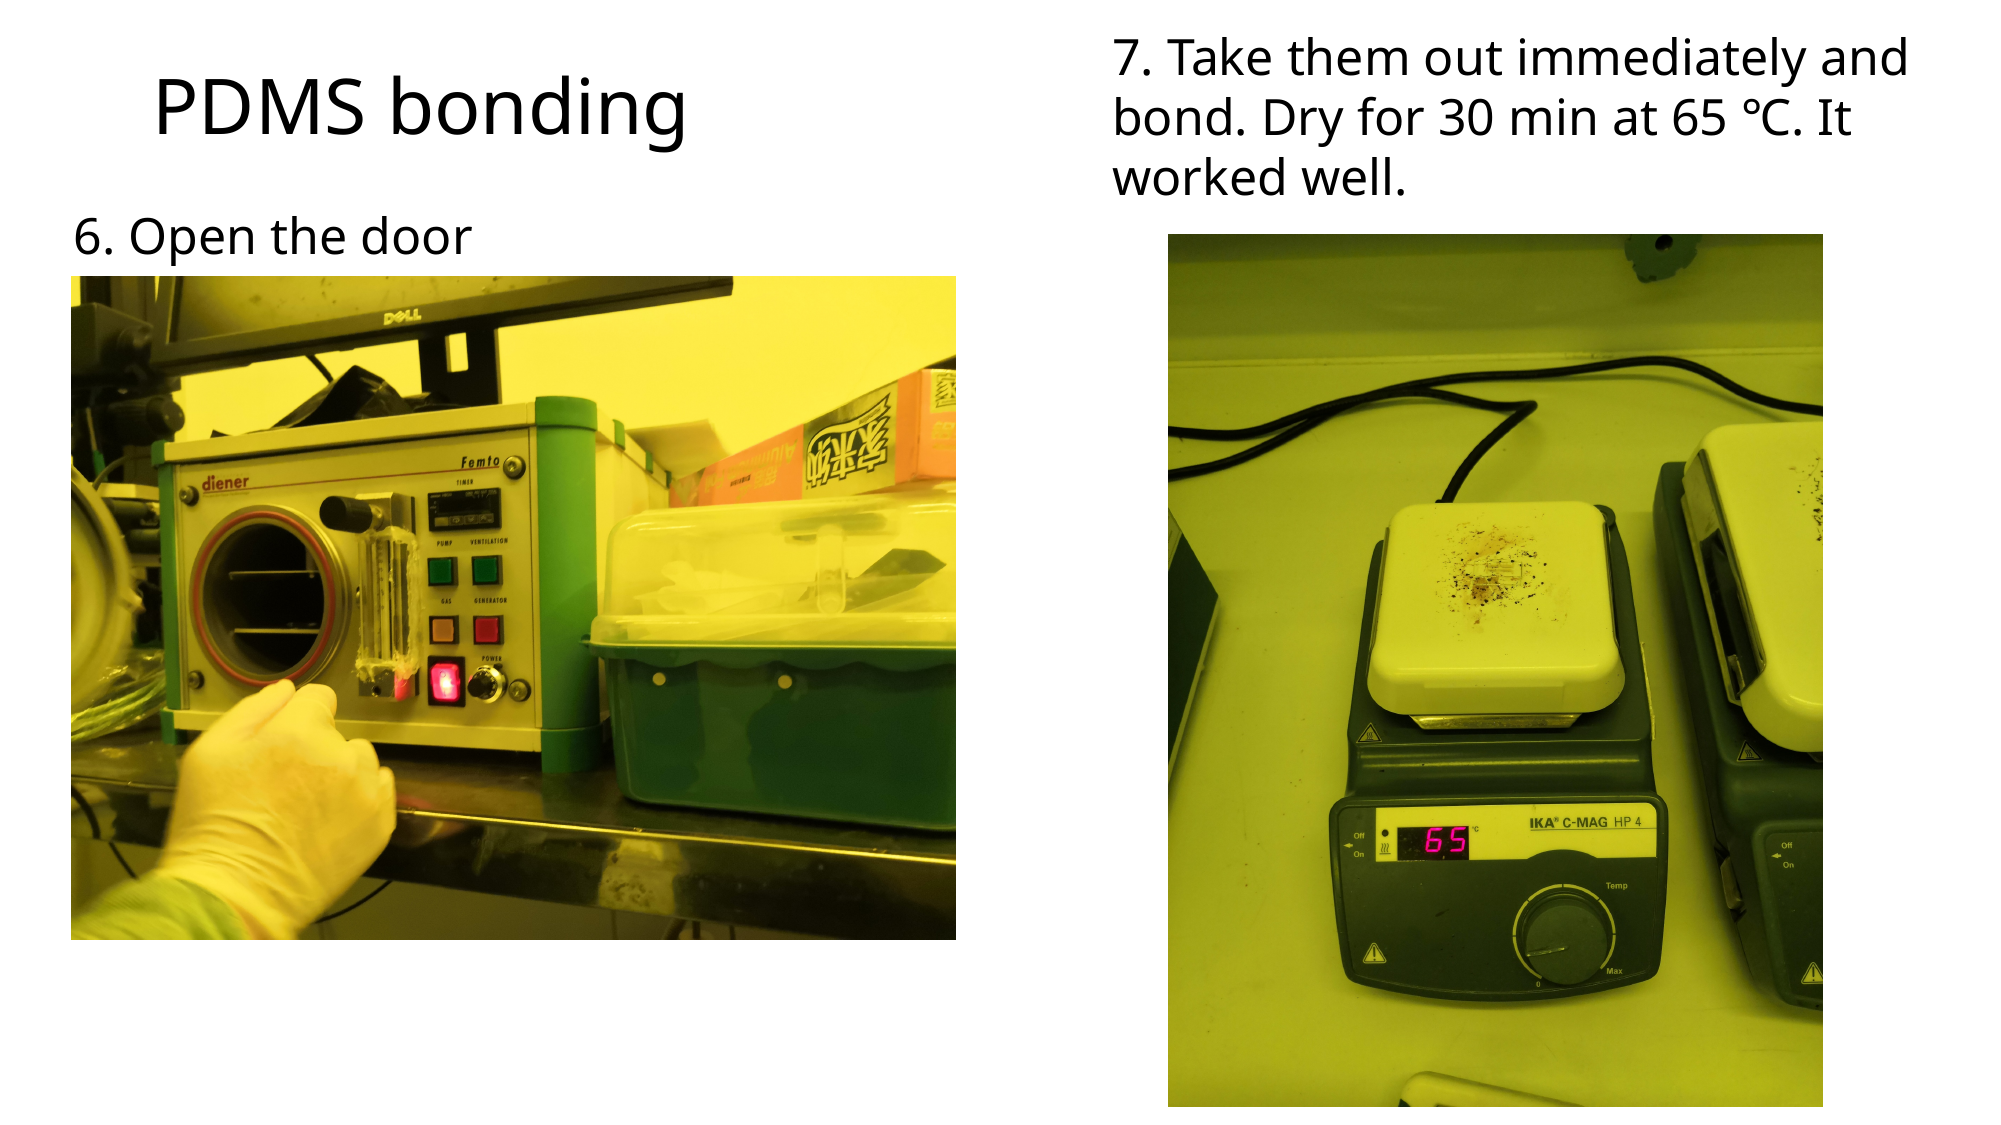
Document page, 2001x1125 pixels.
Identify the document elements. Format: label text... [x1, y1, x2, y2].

picture [71, 276, 956, 940]
picture [1168, 234, 1823, 1107]
text_box PDMS bonding [137, 59, 740, 160]
text_box 6. Open the door [59, 197, 489, 272]
text_box 7. Take them out immediately and bond. Dry for 30 min at 65 ℃. It worked well. [1097, 17, 1984, 213]
